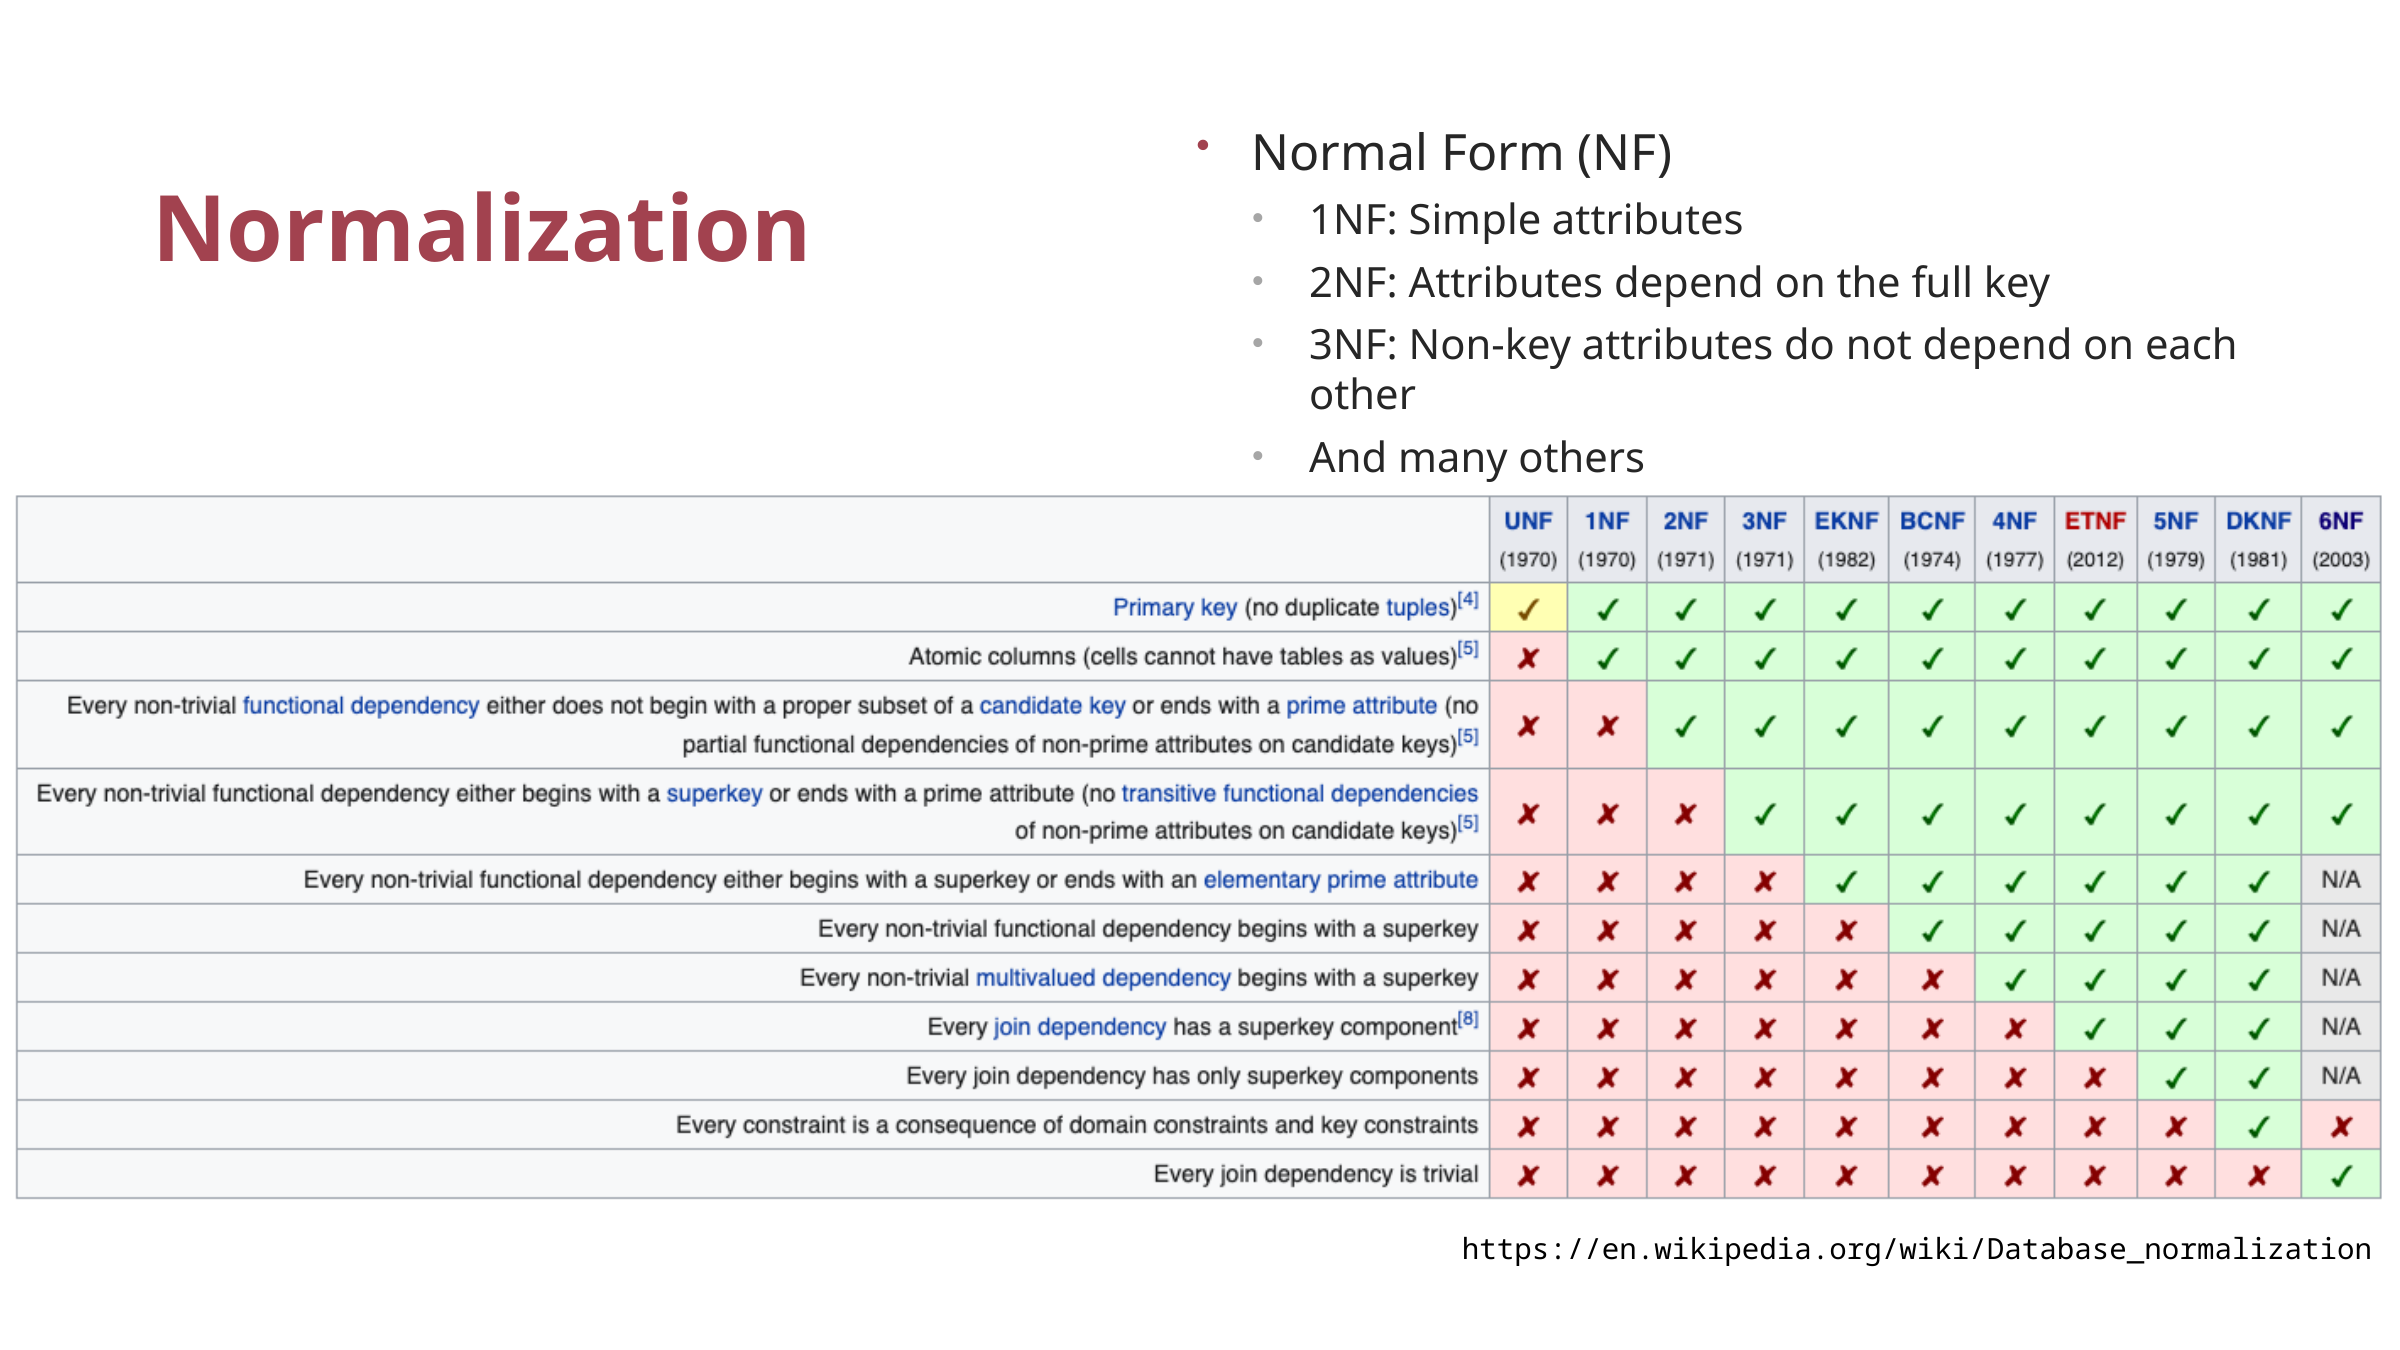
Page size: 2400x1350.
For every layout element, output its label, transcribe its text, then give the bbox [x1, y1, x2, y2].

title Normalization [137, 54, 2263, 288]
list Normal Form (NF) 1NF: Simple attributes 2NF: Attributes depend on the full key 3NF: Non-key attributes do not depend on each other And many others [1175, 109, 2325, 448]
picture [13, 489, 2387, 1207]
text_box https://en.wikipedia.org/wiki/Database_normalization [1399, 1222, 2387, 1273]
